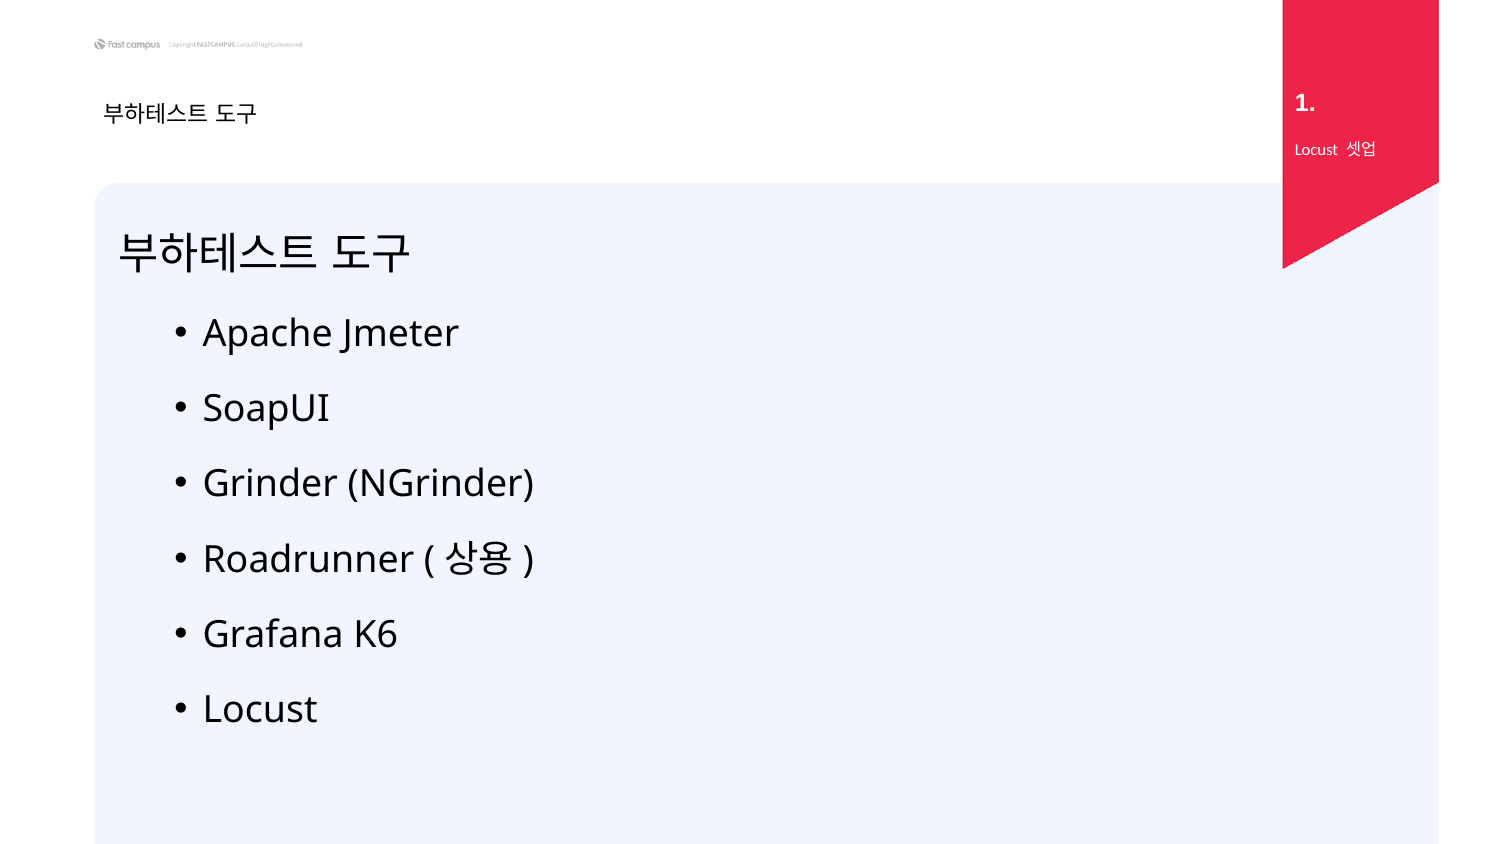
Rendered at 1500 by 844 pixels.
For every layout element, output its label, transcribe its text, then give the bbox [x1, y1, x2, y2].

title 부하테스트 도구 [103, 95, 1281, 167]
text_box 1. [1281, 86, 1438, 135]
text_box Locust 셋업 [1281, 135, 1438, 184]
picture [0, 0, 1500, 844]
list 부하테스트 도구 Apache Jmeter SoapUI Grinder (NGrinder) Roadrunner (상용) Grafana K6 Locust [103, 192, 1397, 844]
